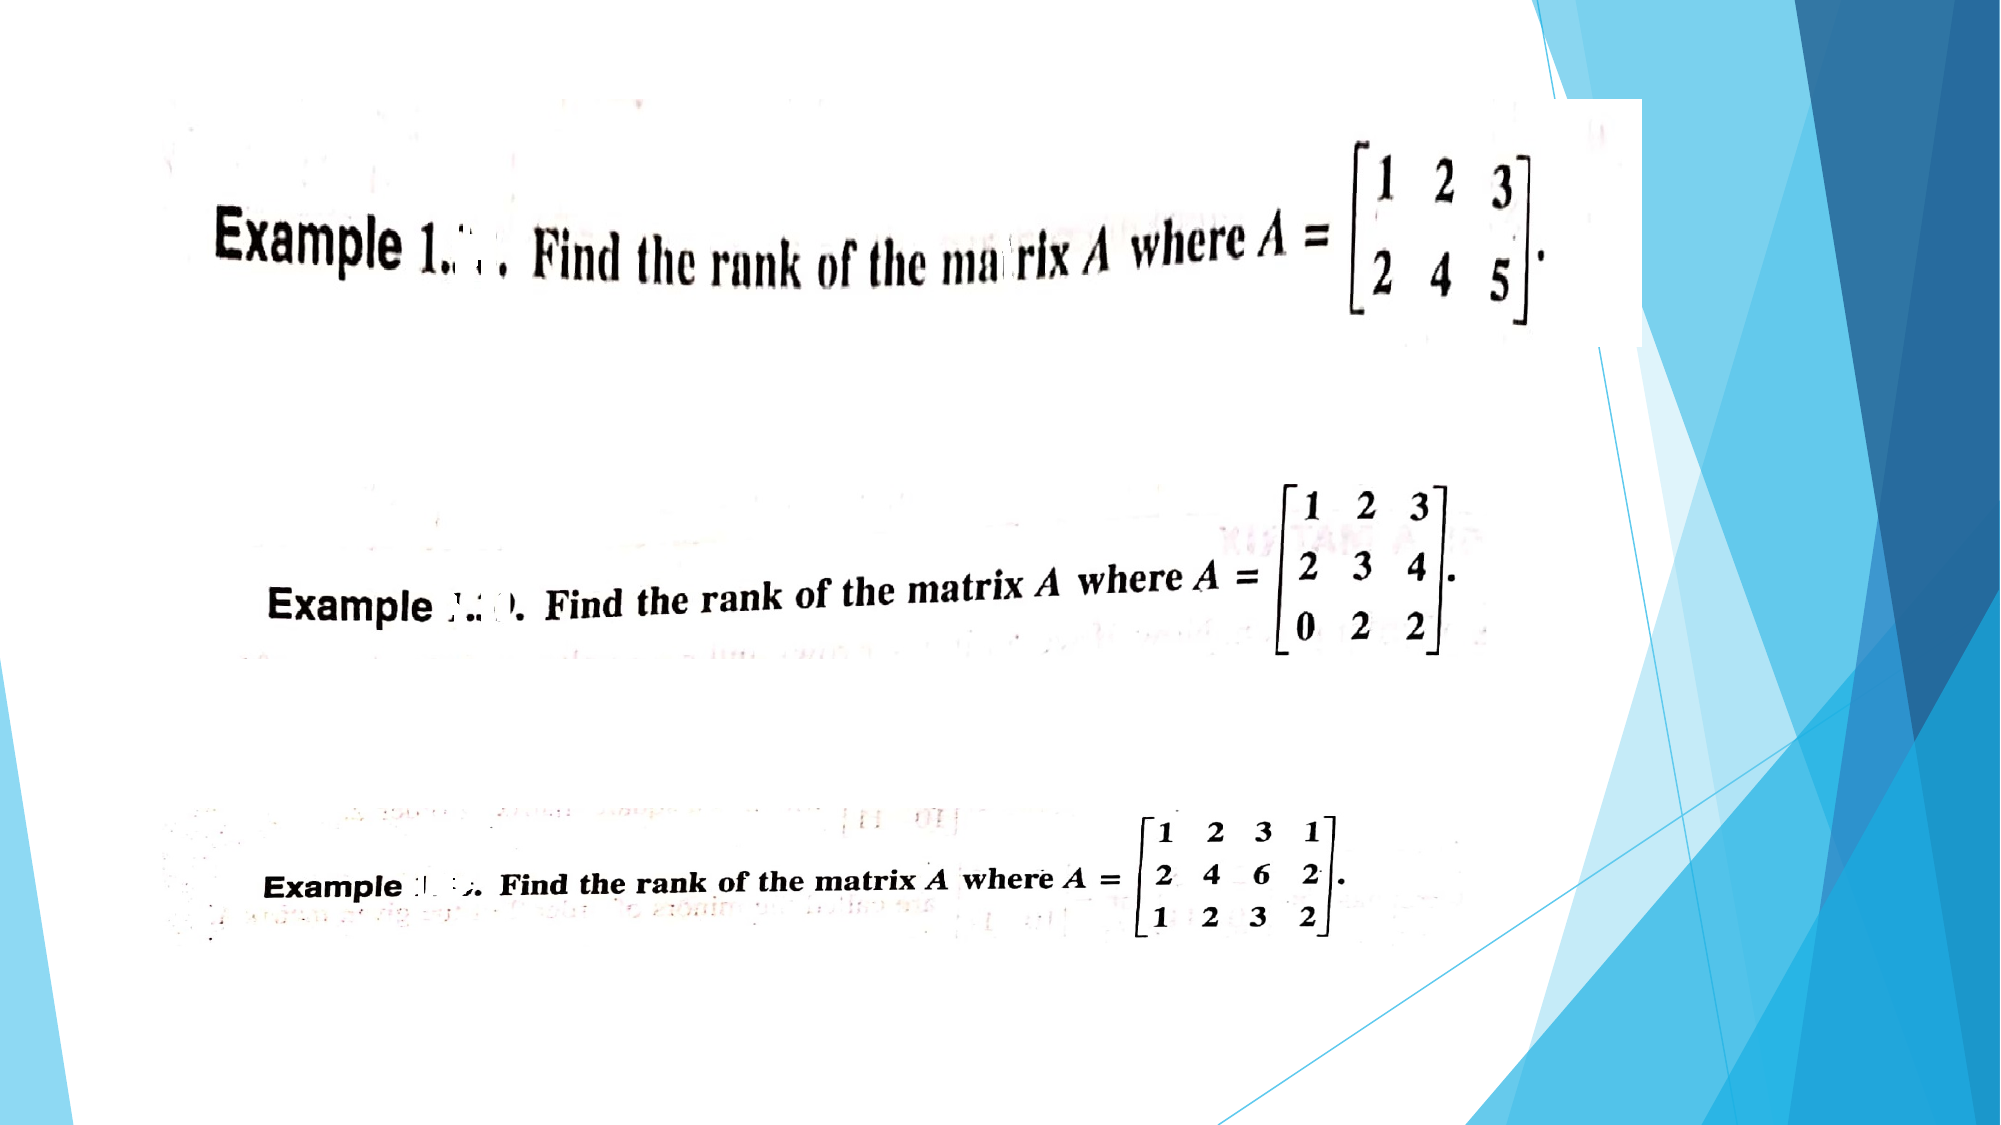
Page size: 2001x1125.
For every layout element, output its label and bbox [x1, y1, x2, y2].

picture [162, 808, 1463, 947]
picture [237, 484, 1487, 659]
picture [162, 99, 1642, 347]
